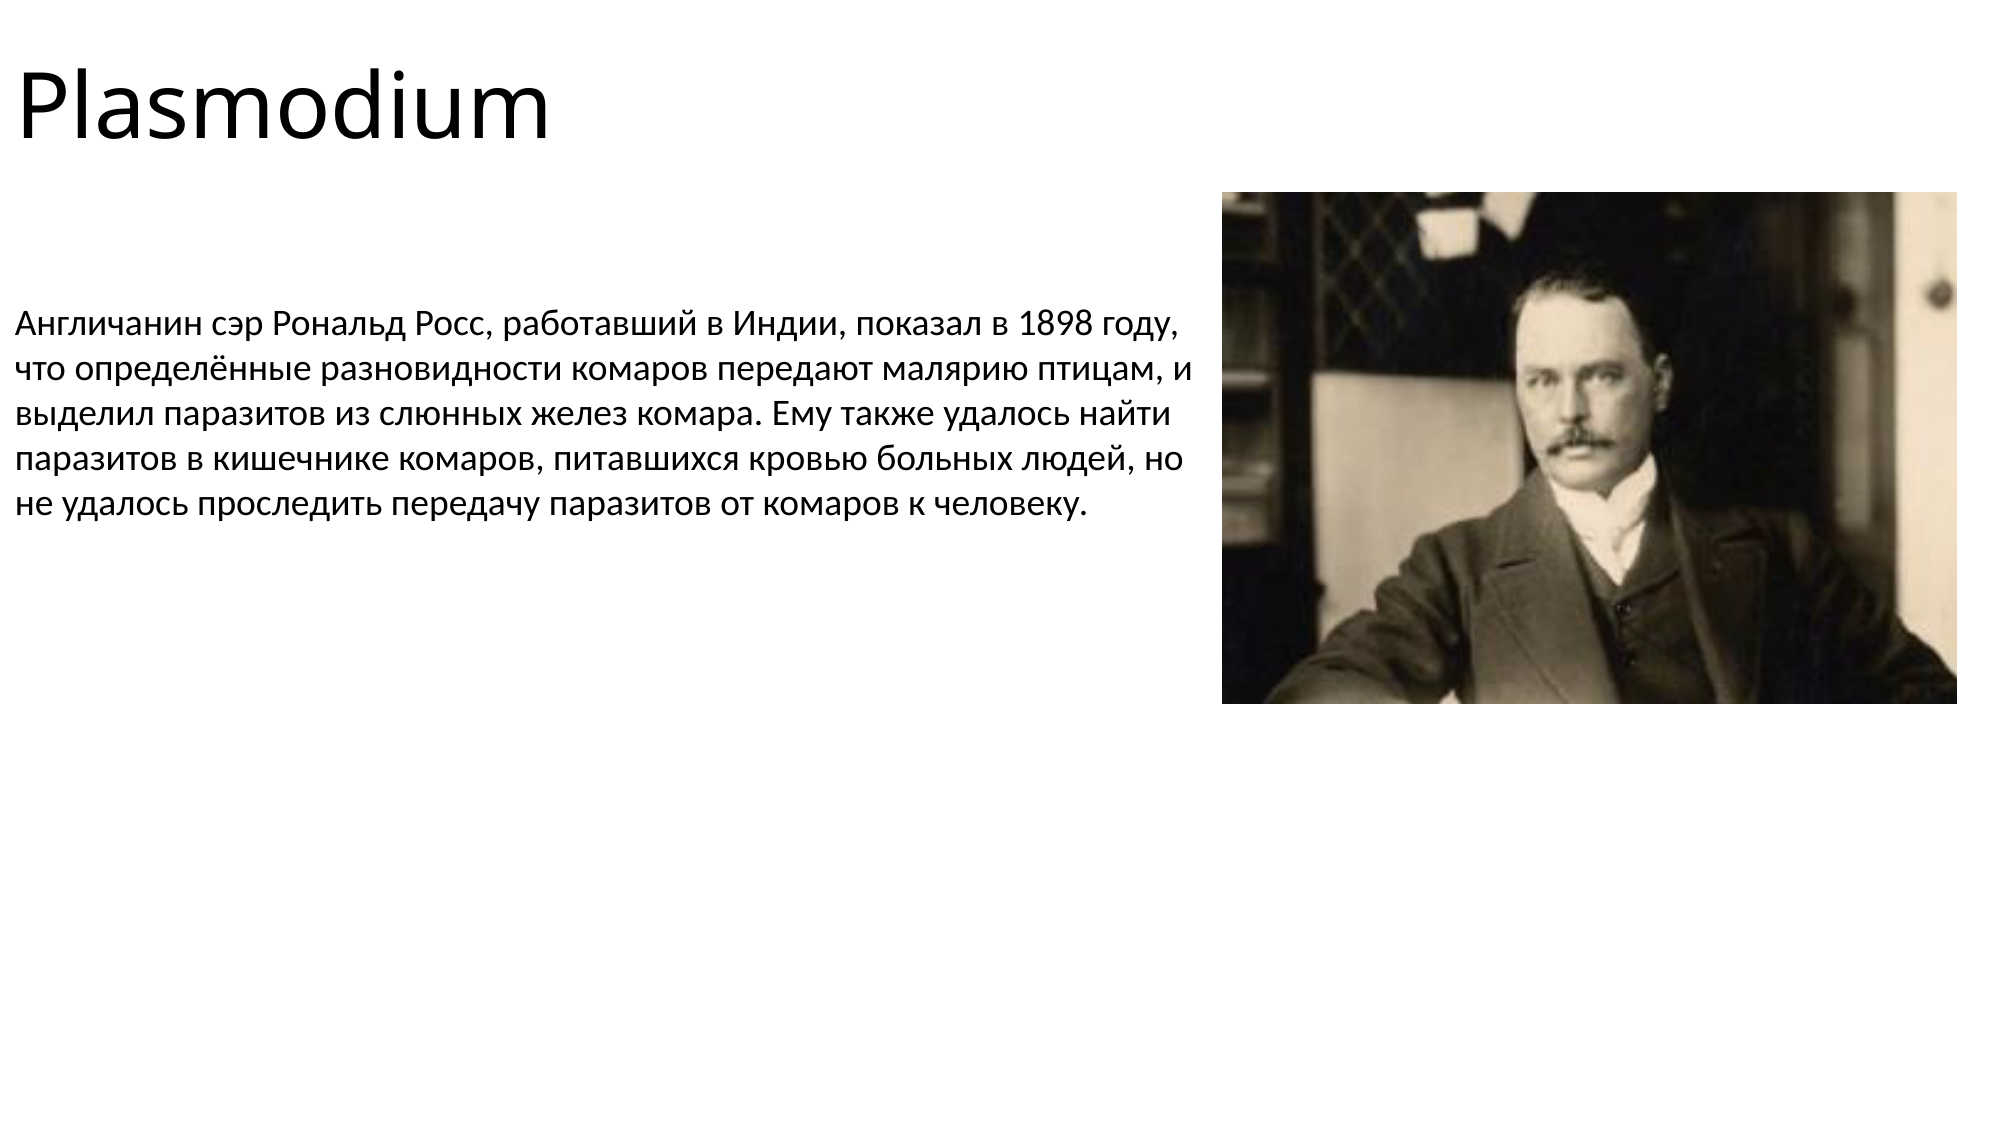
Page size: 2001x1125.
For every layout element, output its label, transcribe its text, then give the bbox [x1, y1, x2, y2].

text_box Англичанин сэр Рональд Росс, работавший в Индии, показал в 1898 году, что определённые разновидности комаров передают малярию птицам, и выделил паразитов из слюнных желез комара. Ему также удалось найти паразитов в кишечнике комаров, питавшихся кровью больных людей, но не удалось проследить передачу паразитов от комаров к человеку. [0, 290, 1222, 531]
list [1222, 192, 1957, 704]
title Plasmodium [0, 0, 1725, 218]
